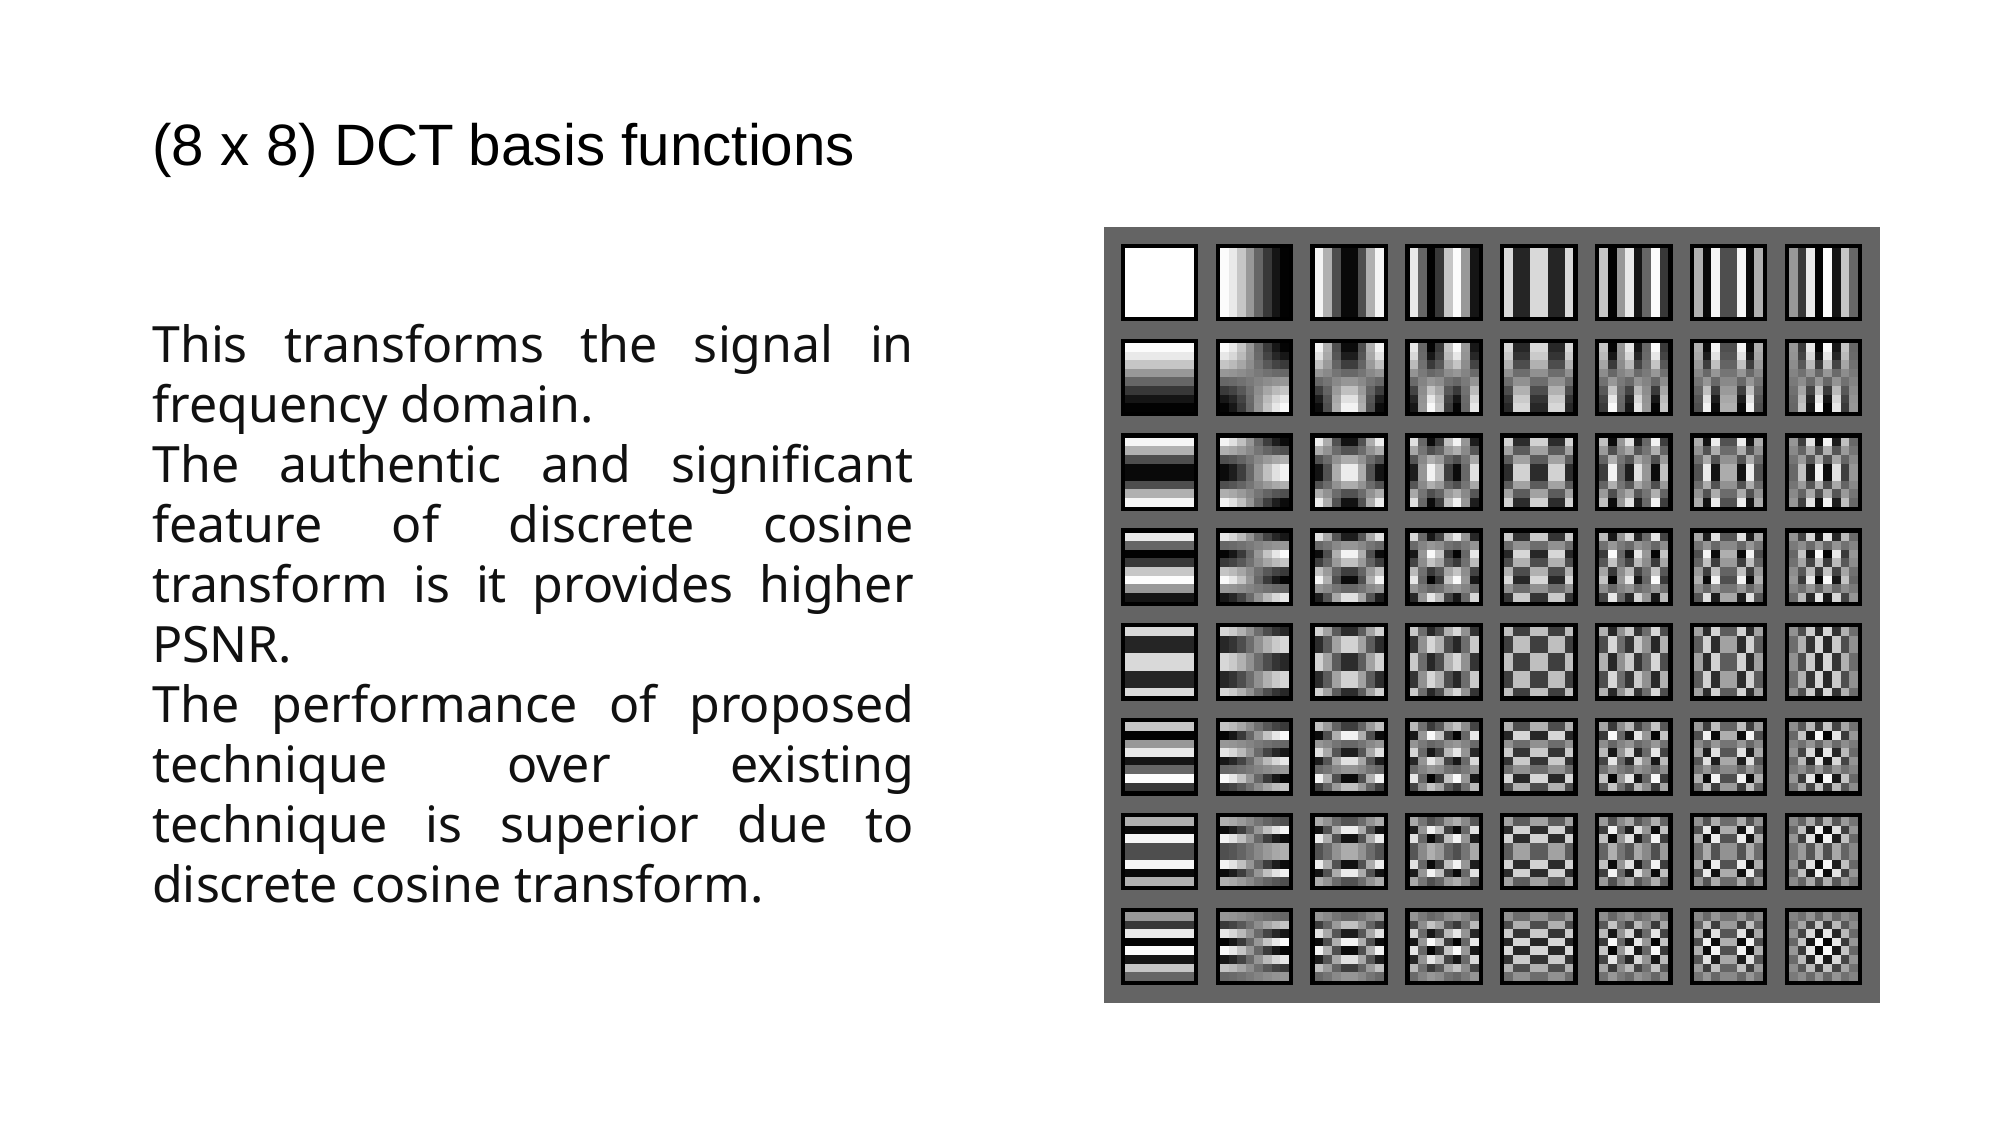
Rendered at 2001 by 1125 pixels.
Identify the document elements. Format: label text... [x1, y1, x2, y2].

text_box This transforms the signal in frequency domain. The authentic and significant feature of discrete cosine transform is it provides higher PSNR. The performance of proposed technique over existing technique is superior due to discrete cosine transform. [137, 304, 930, 920]
title (8 x 8) DCT basis functions [137, 59, 1863, 212]
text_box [1104, 227, 1880, 1003]
